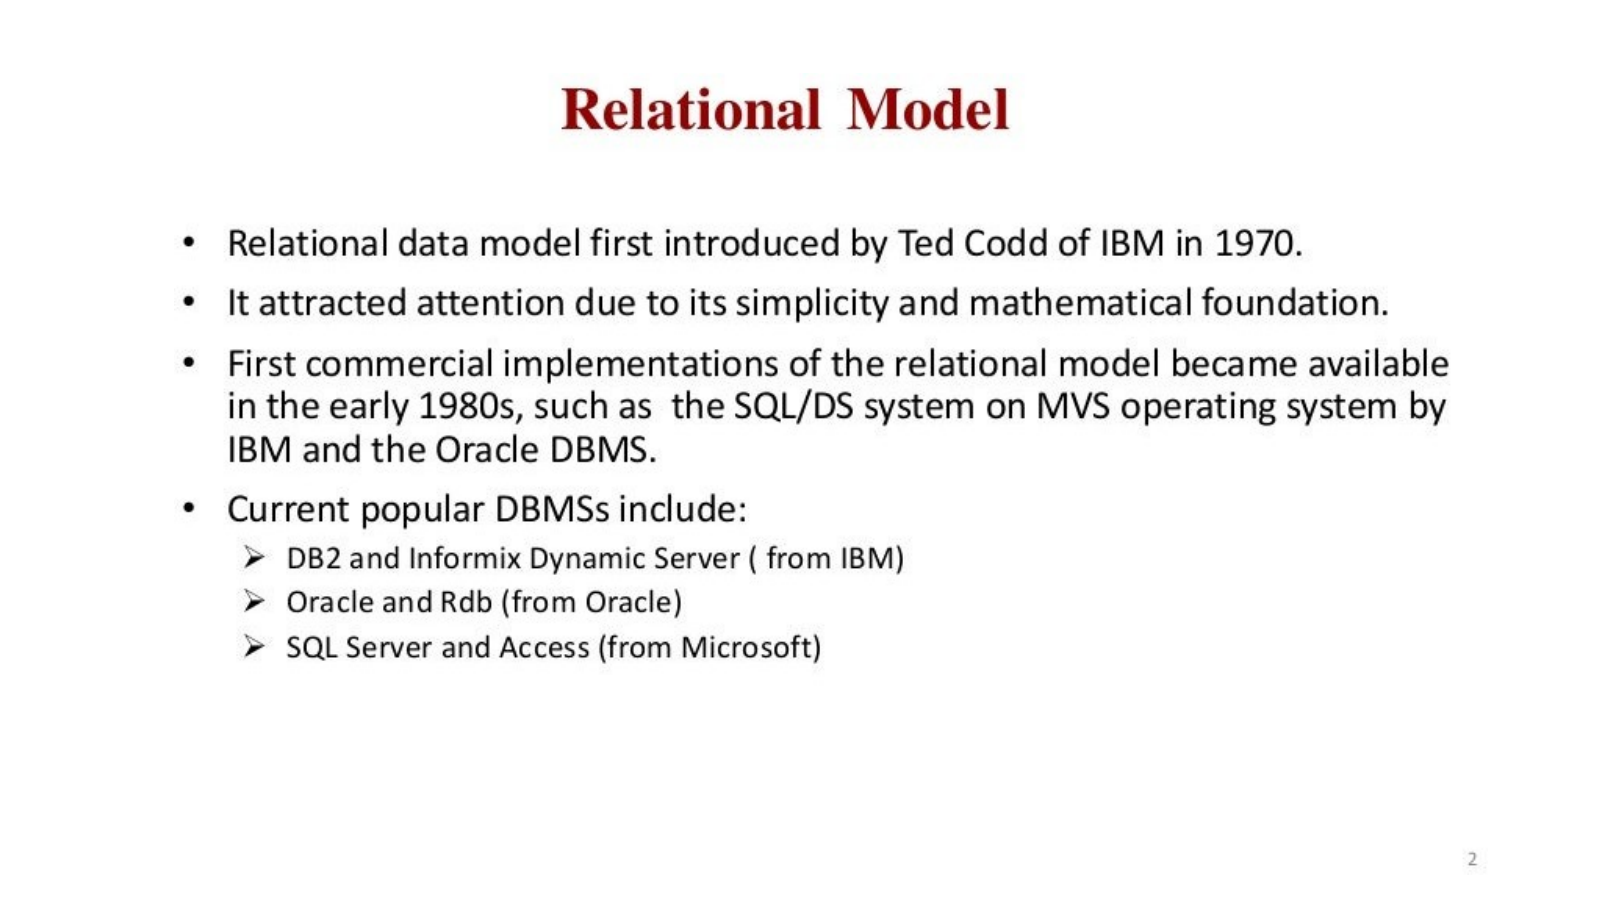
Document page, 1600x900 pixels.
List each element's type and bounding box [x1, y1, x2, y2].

picture [174, 73, 1488, 876]
